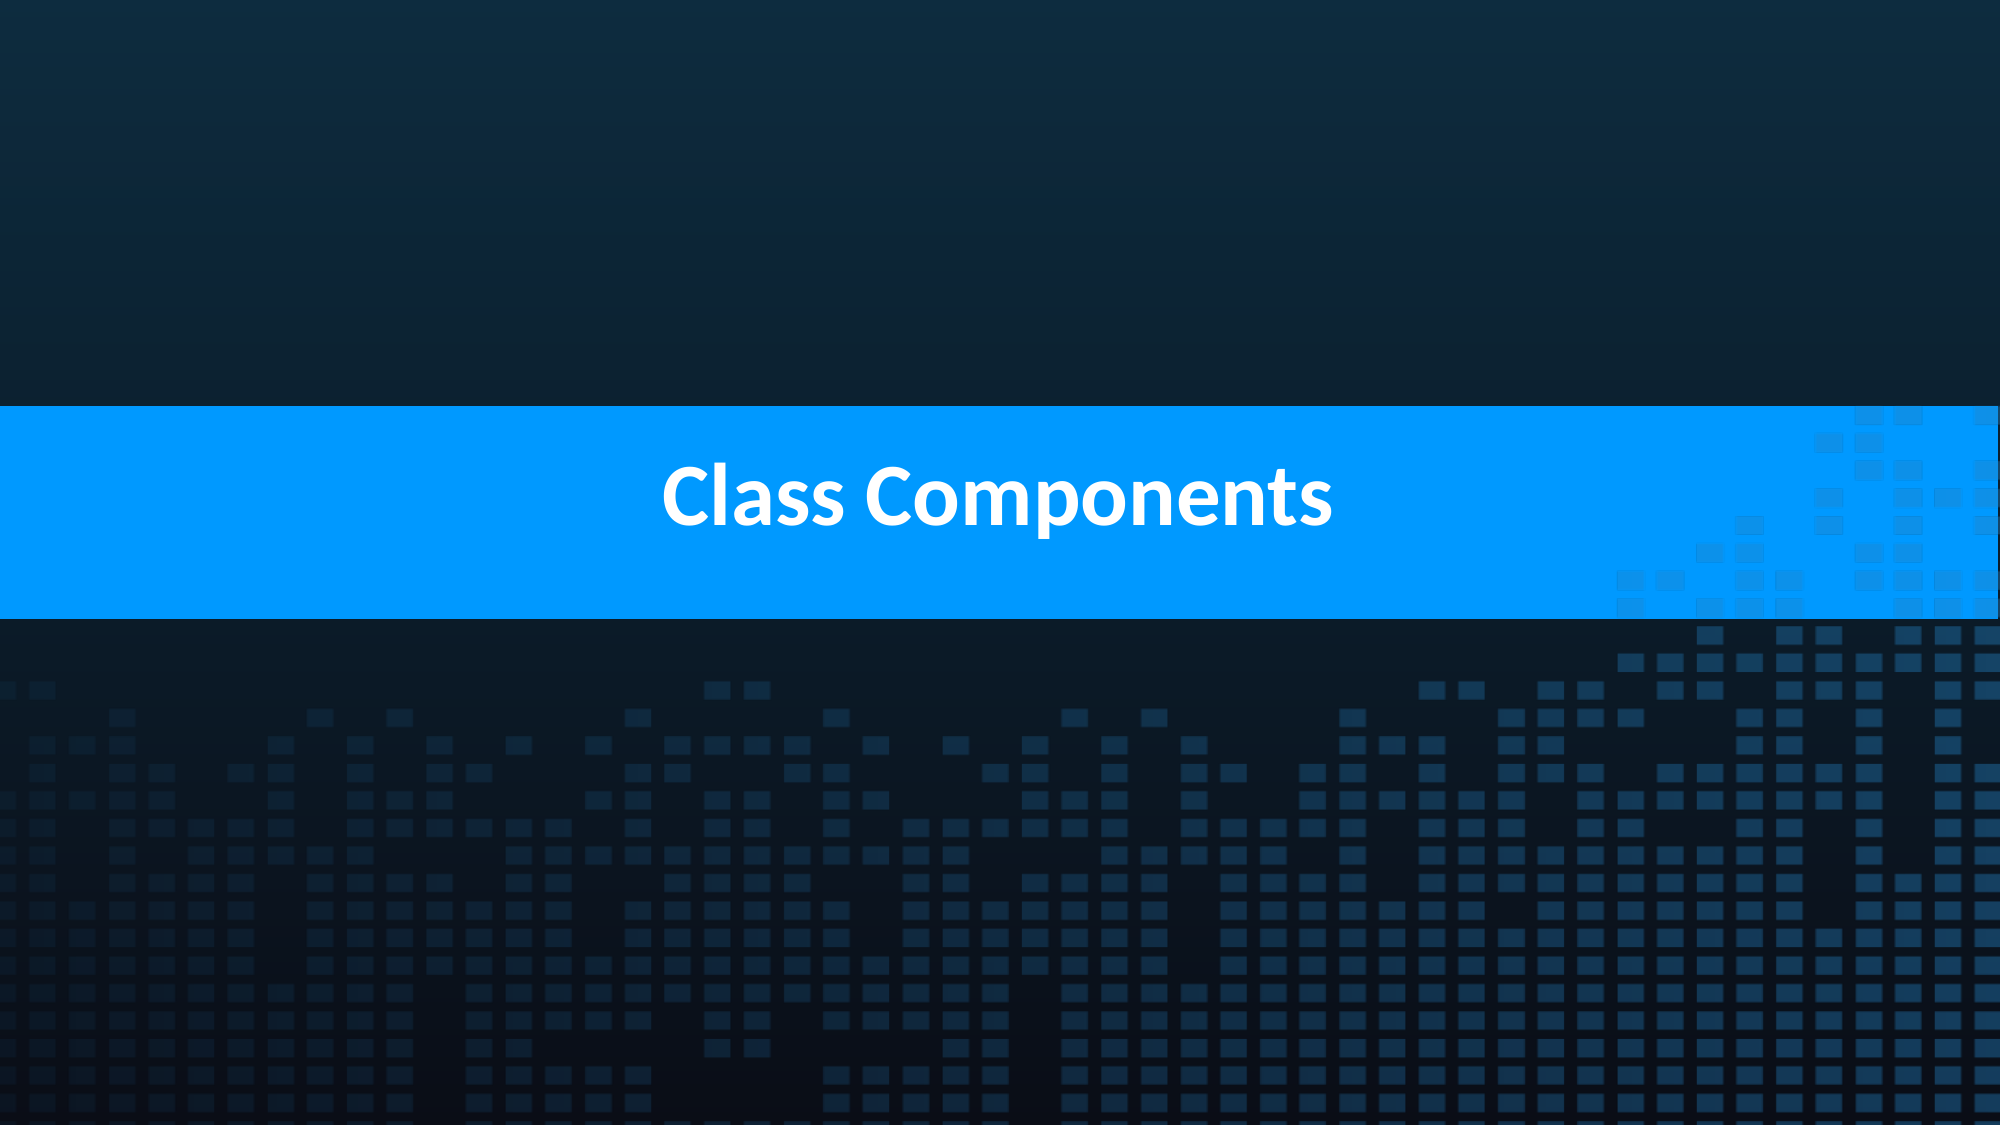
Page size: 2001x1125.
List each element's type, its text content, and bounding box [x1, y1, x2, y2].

picture [0, 225, 2000, 1125]
list Class Components [0, 429, 1998, 552]
